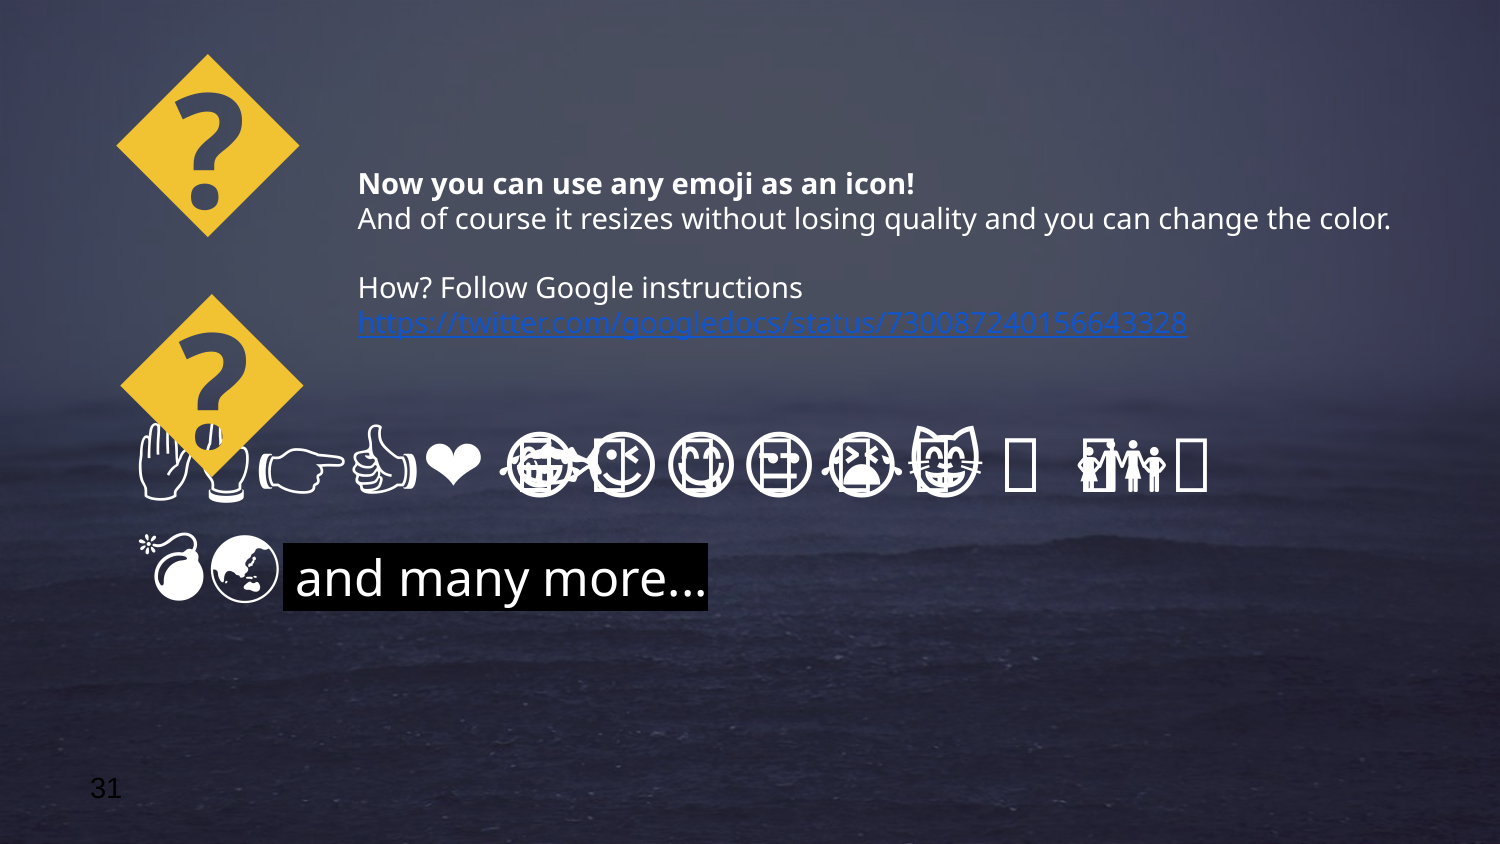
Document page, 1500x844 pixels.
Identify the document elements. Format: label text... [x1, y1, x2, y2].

text_box 😉 [93, 140, 331, 353]
slide_number 31 [75, 766, 165, 807]
text_box Now you can use any emoji as an icon! And of course it resizes without losing quality and you can change the color. How? Follow Google instructions https://twitter.com/googledocs/status/730087240156643328 [342, 149, 1438, 377]
text_box ✋👆👉👍👤👦👧👨👩👪💃🏃💑❤😂😉😋😒😭👶😸🐟🍒🍔💣📌📖🔨🎃🎈🎨🏈🏰🌏🔌🔑 and many more... [120, 389, 1322, 812]
